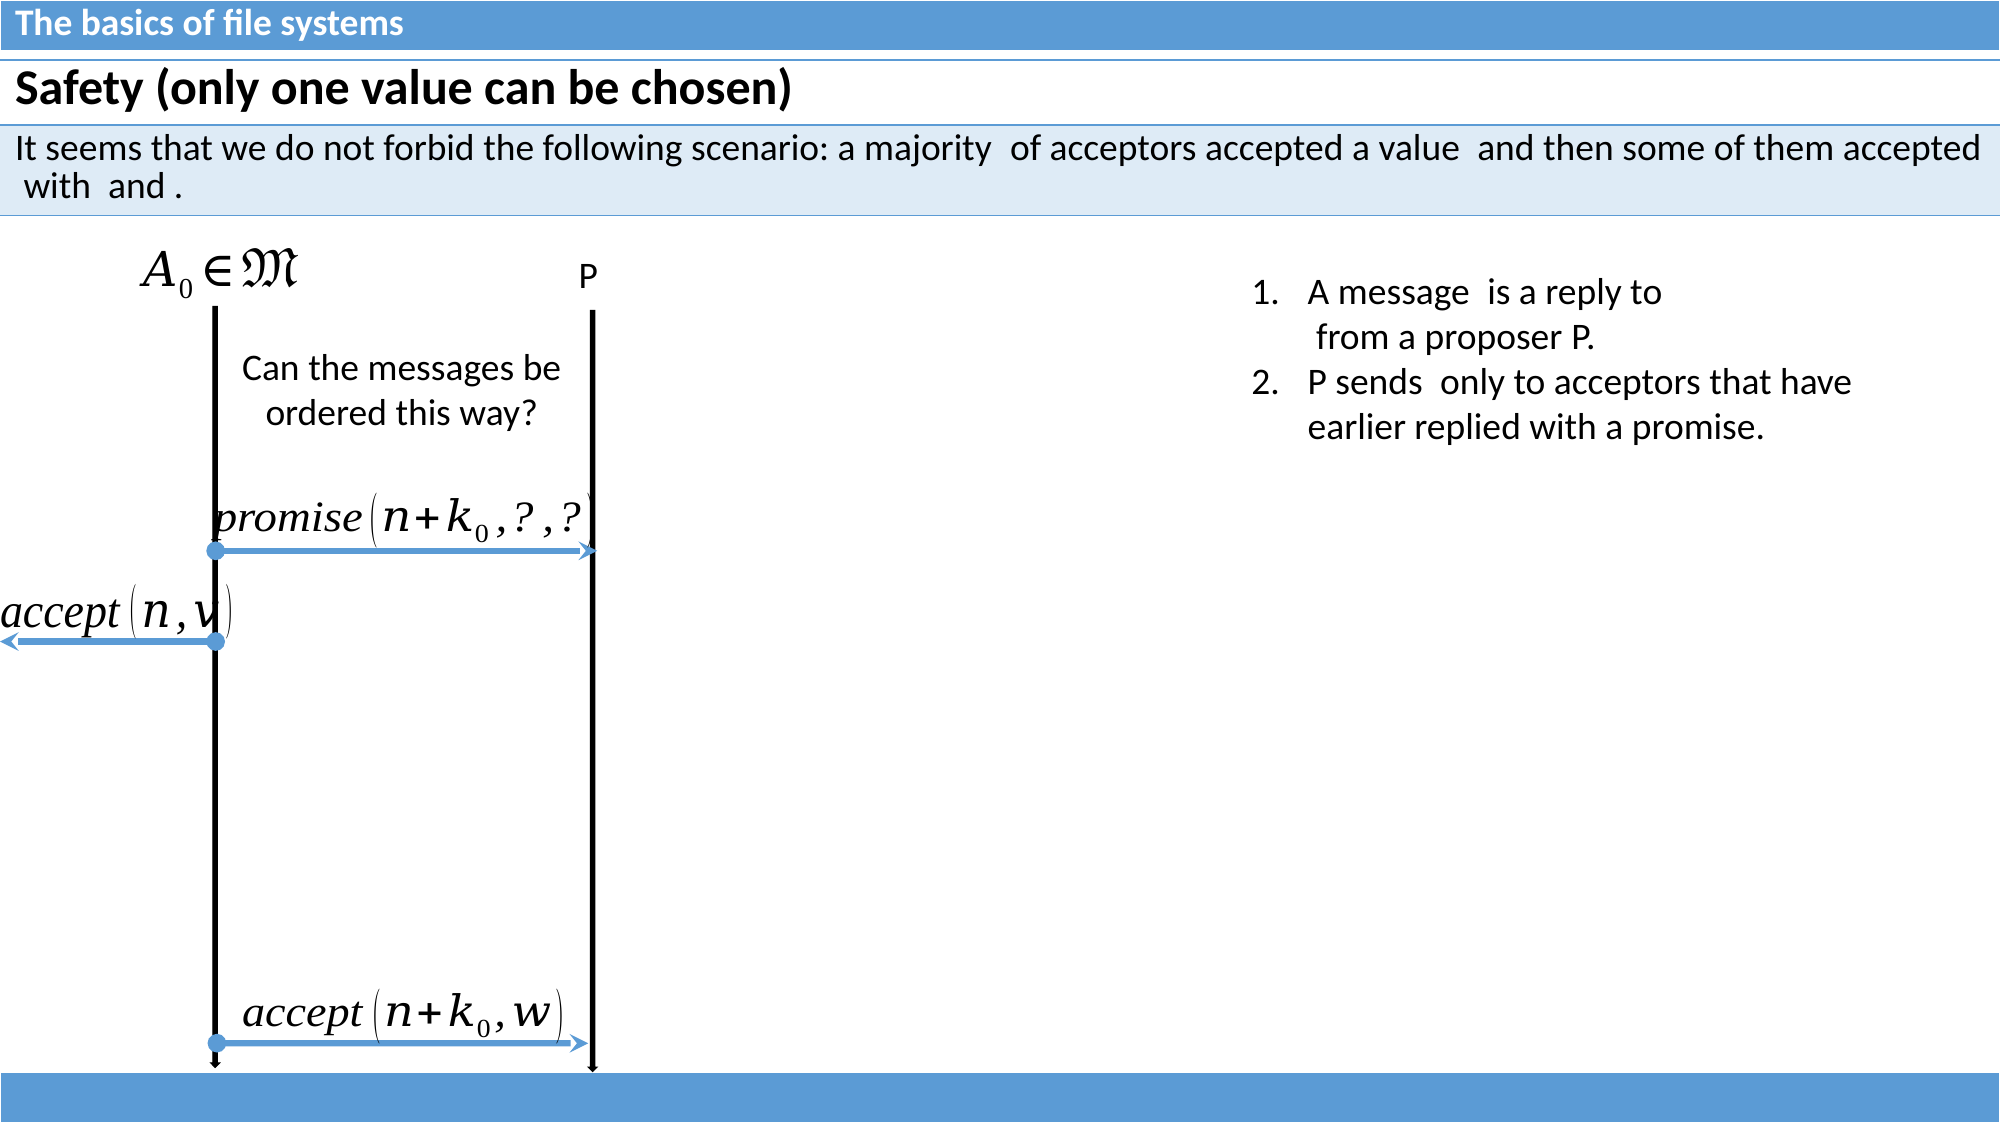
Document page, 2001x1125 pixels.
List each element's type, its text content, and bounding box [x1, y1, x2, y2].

text_box [211, 650, 219, 1035]
table_header [1, 1073, 1999, 1122]
text_box [208, 1052, 223, 1069]
text_box [211, 560, 219, 633]
text_box [211, 305, 219, 539]
text_box [589, 309, 596, 549]
text_box Can the messages be ordered this way? [215, 335, 589, 441]
text_box P [551, 244, 625, 304]
table_header The basics of file systems [1, 1, 1999, 50]
text_box [585, 552, 600, 1074]
